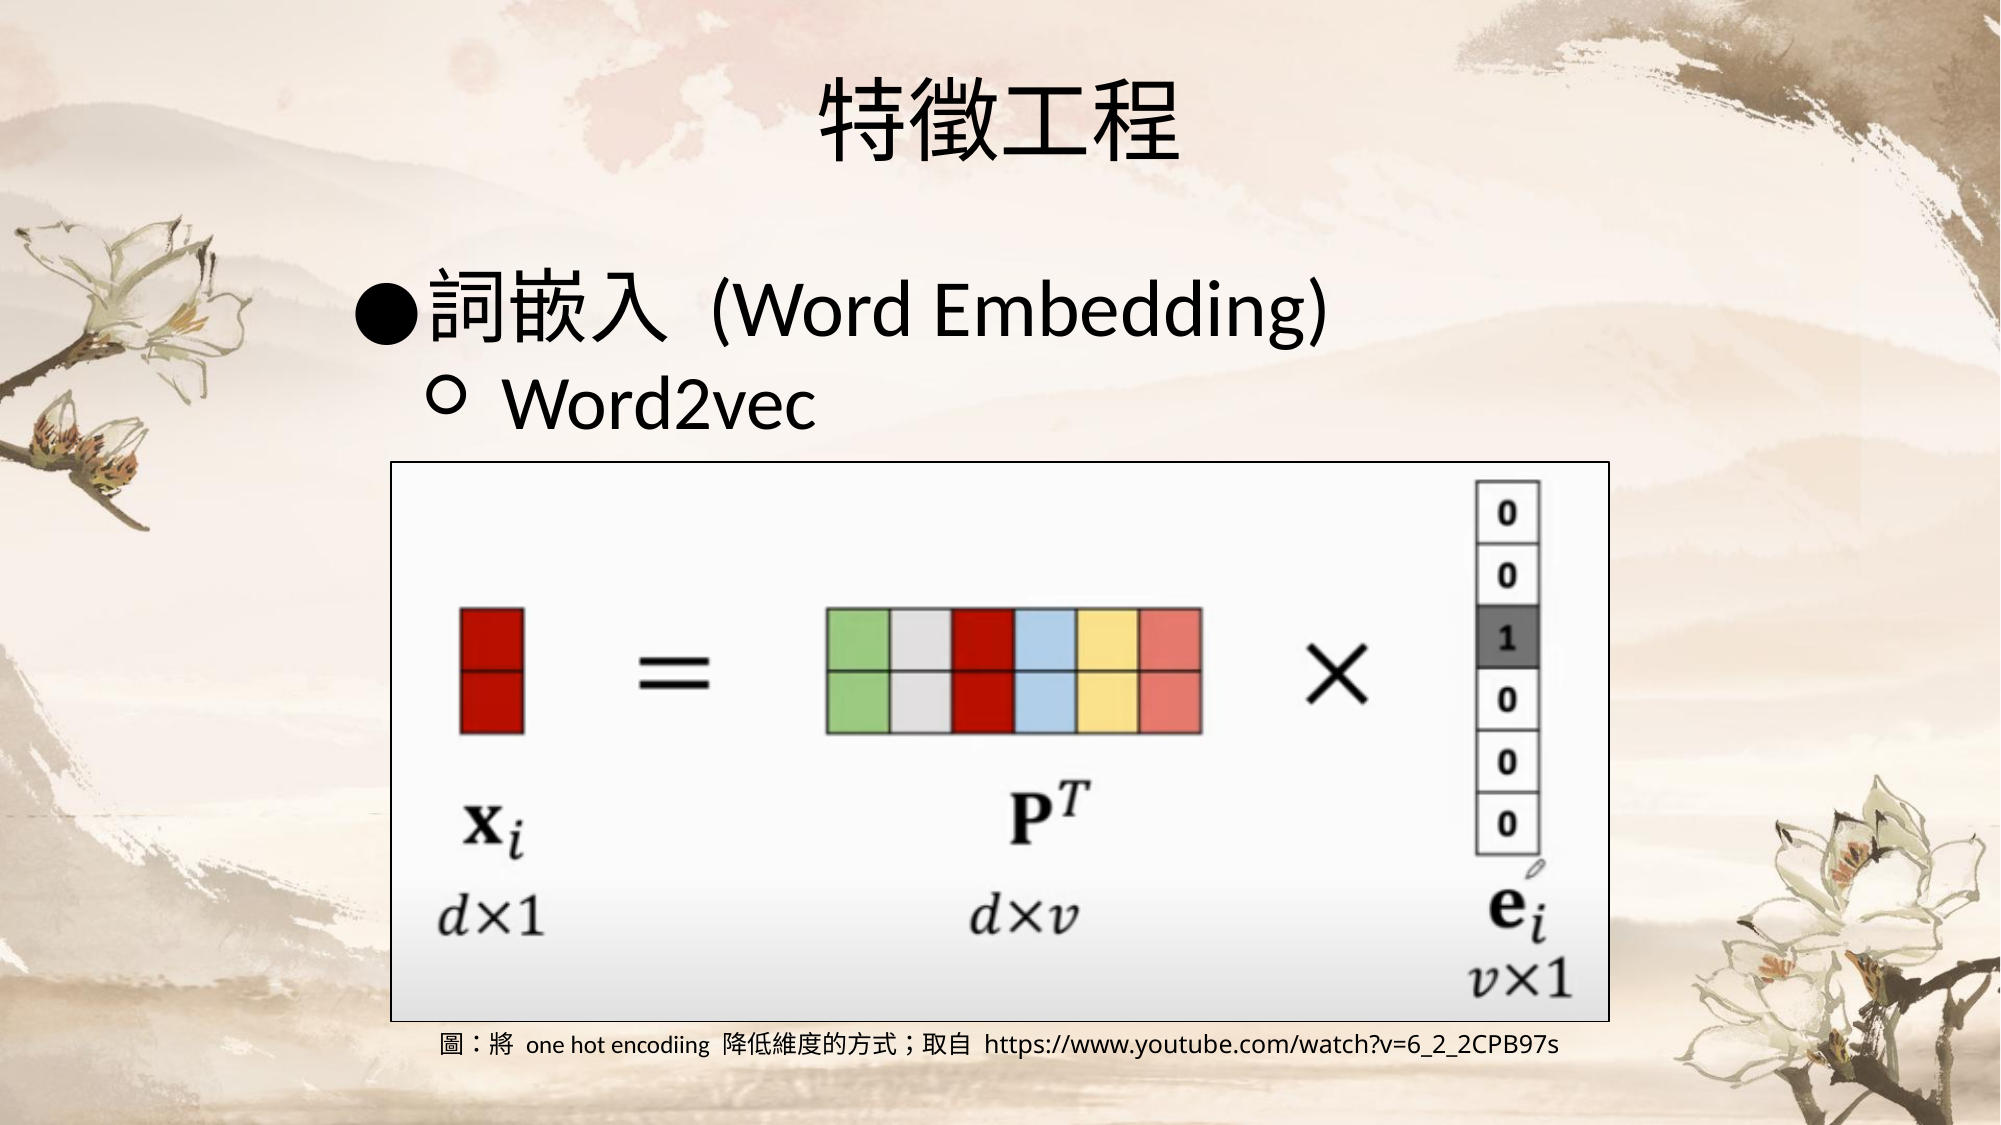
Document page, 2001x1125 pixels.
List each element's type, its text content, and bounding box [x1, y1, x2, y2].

text_box 圖：將 one hot encodiing 降低維度的方式；取自 https://www.youtube.com/watch?v=6_2_2CPB97s [362, 1020, 1638, 1066]
title 特徵工程 [137, 59, 1863, 190]
text_box 詞嵌入 (Word Embedding) Word2vec [336, 240, 1791, 461]
picture [0, 0, 2001, 1125]
